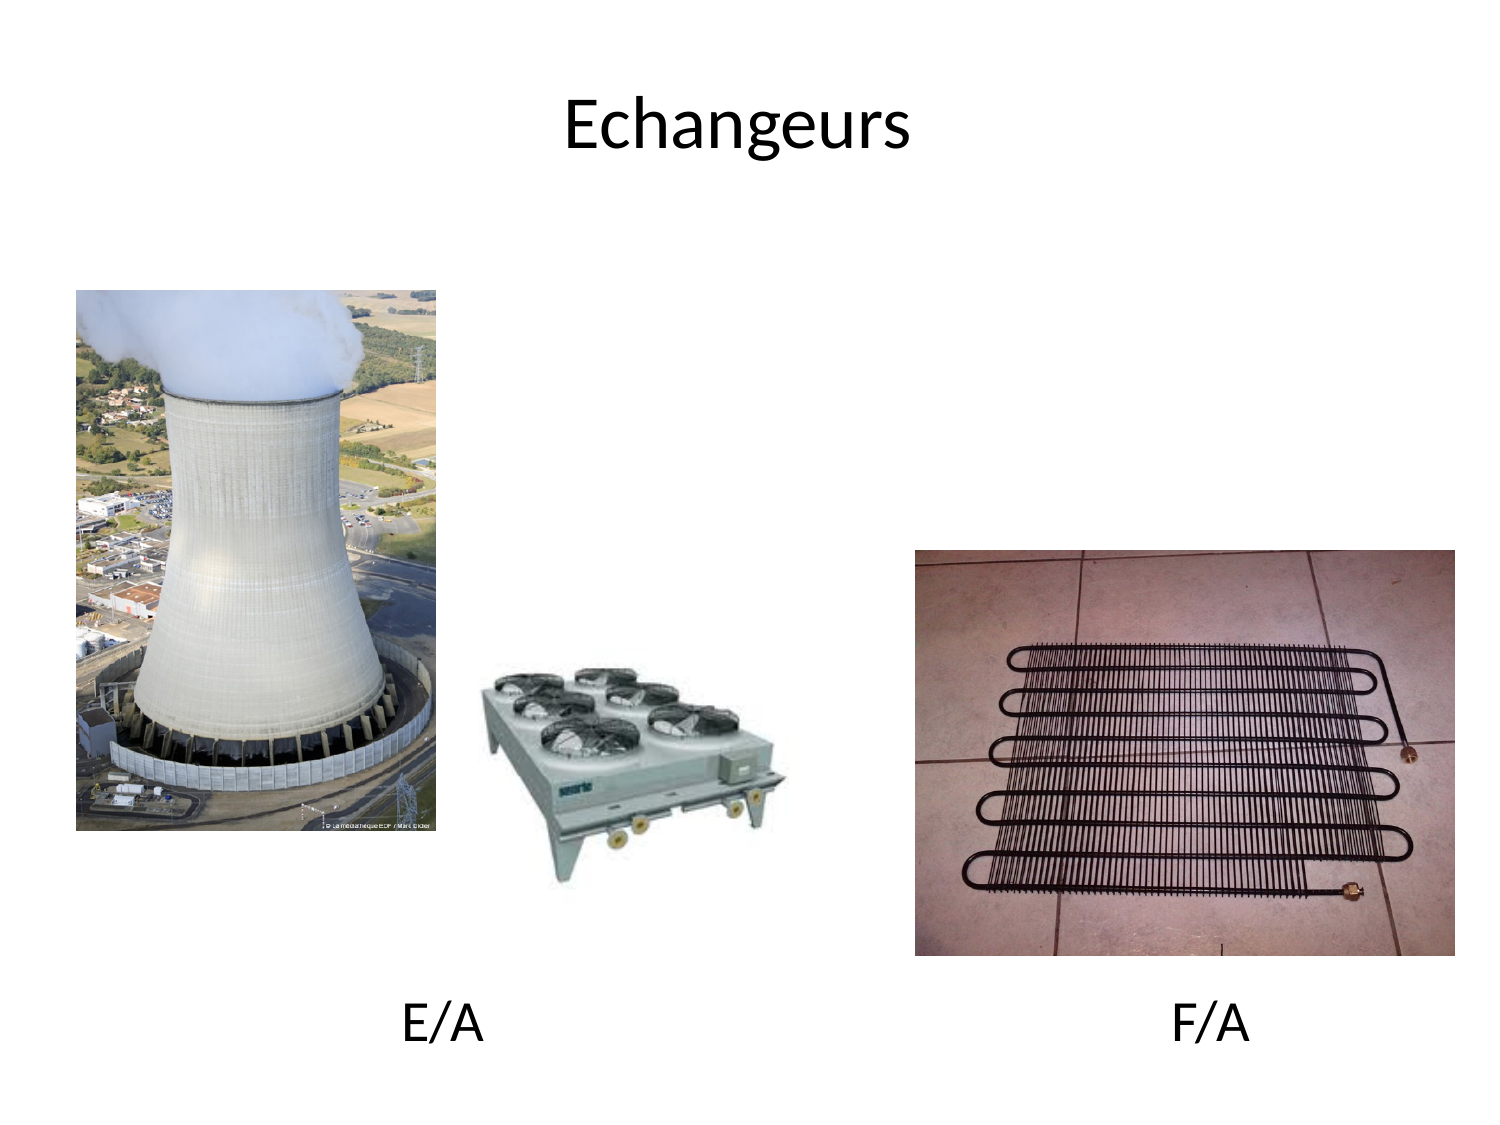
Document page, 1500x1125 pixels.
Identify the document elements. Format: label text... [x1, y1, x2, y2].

picture [76, 290, 437, 831]
text_box F/A [1151, 975, 1270, 1061]
picture [915, 550, 1455, 956]
text_box E/A [383, 975, 502, 1061]
text_box Echangeurs [549, 66, 987, 172]
picture [478, 621, 789, 933]
